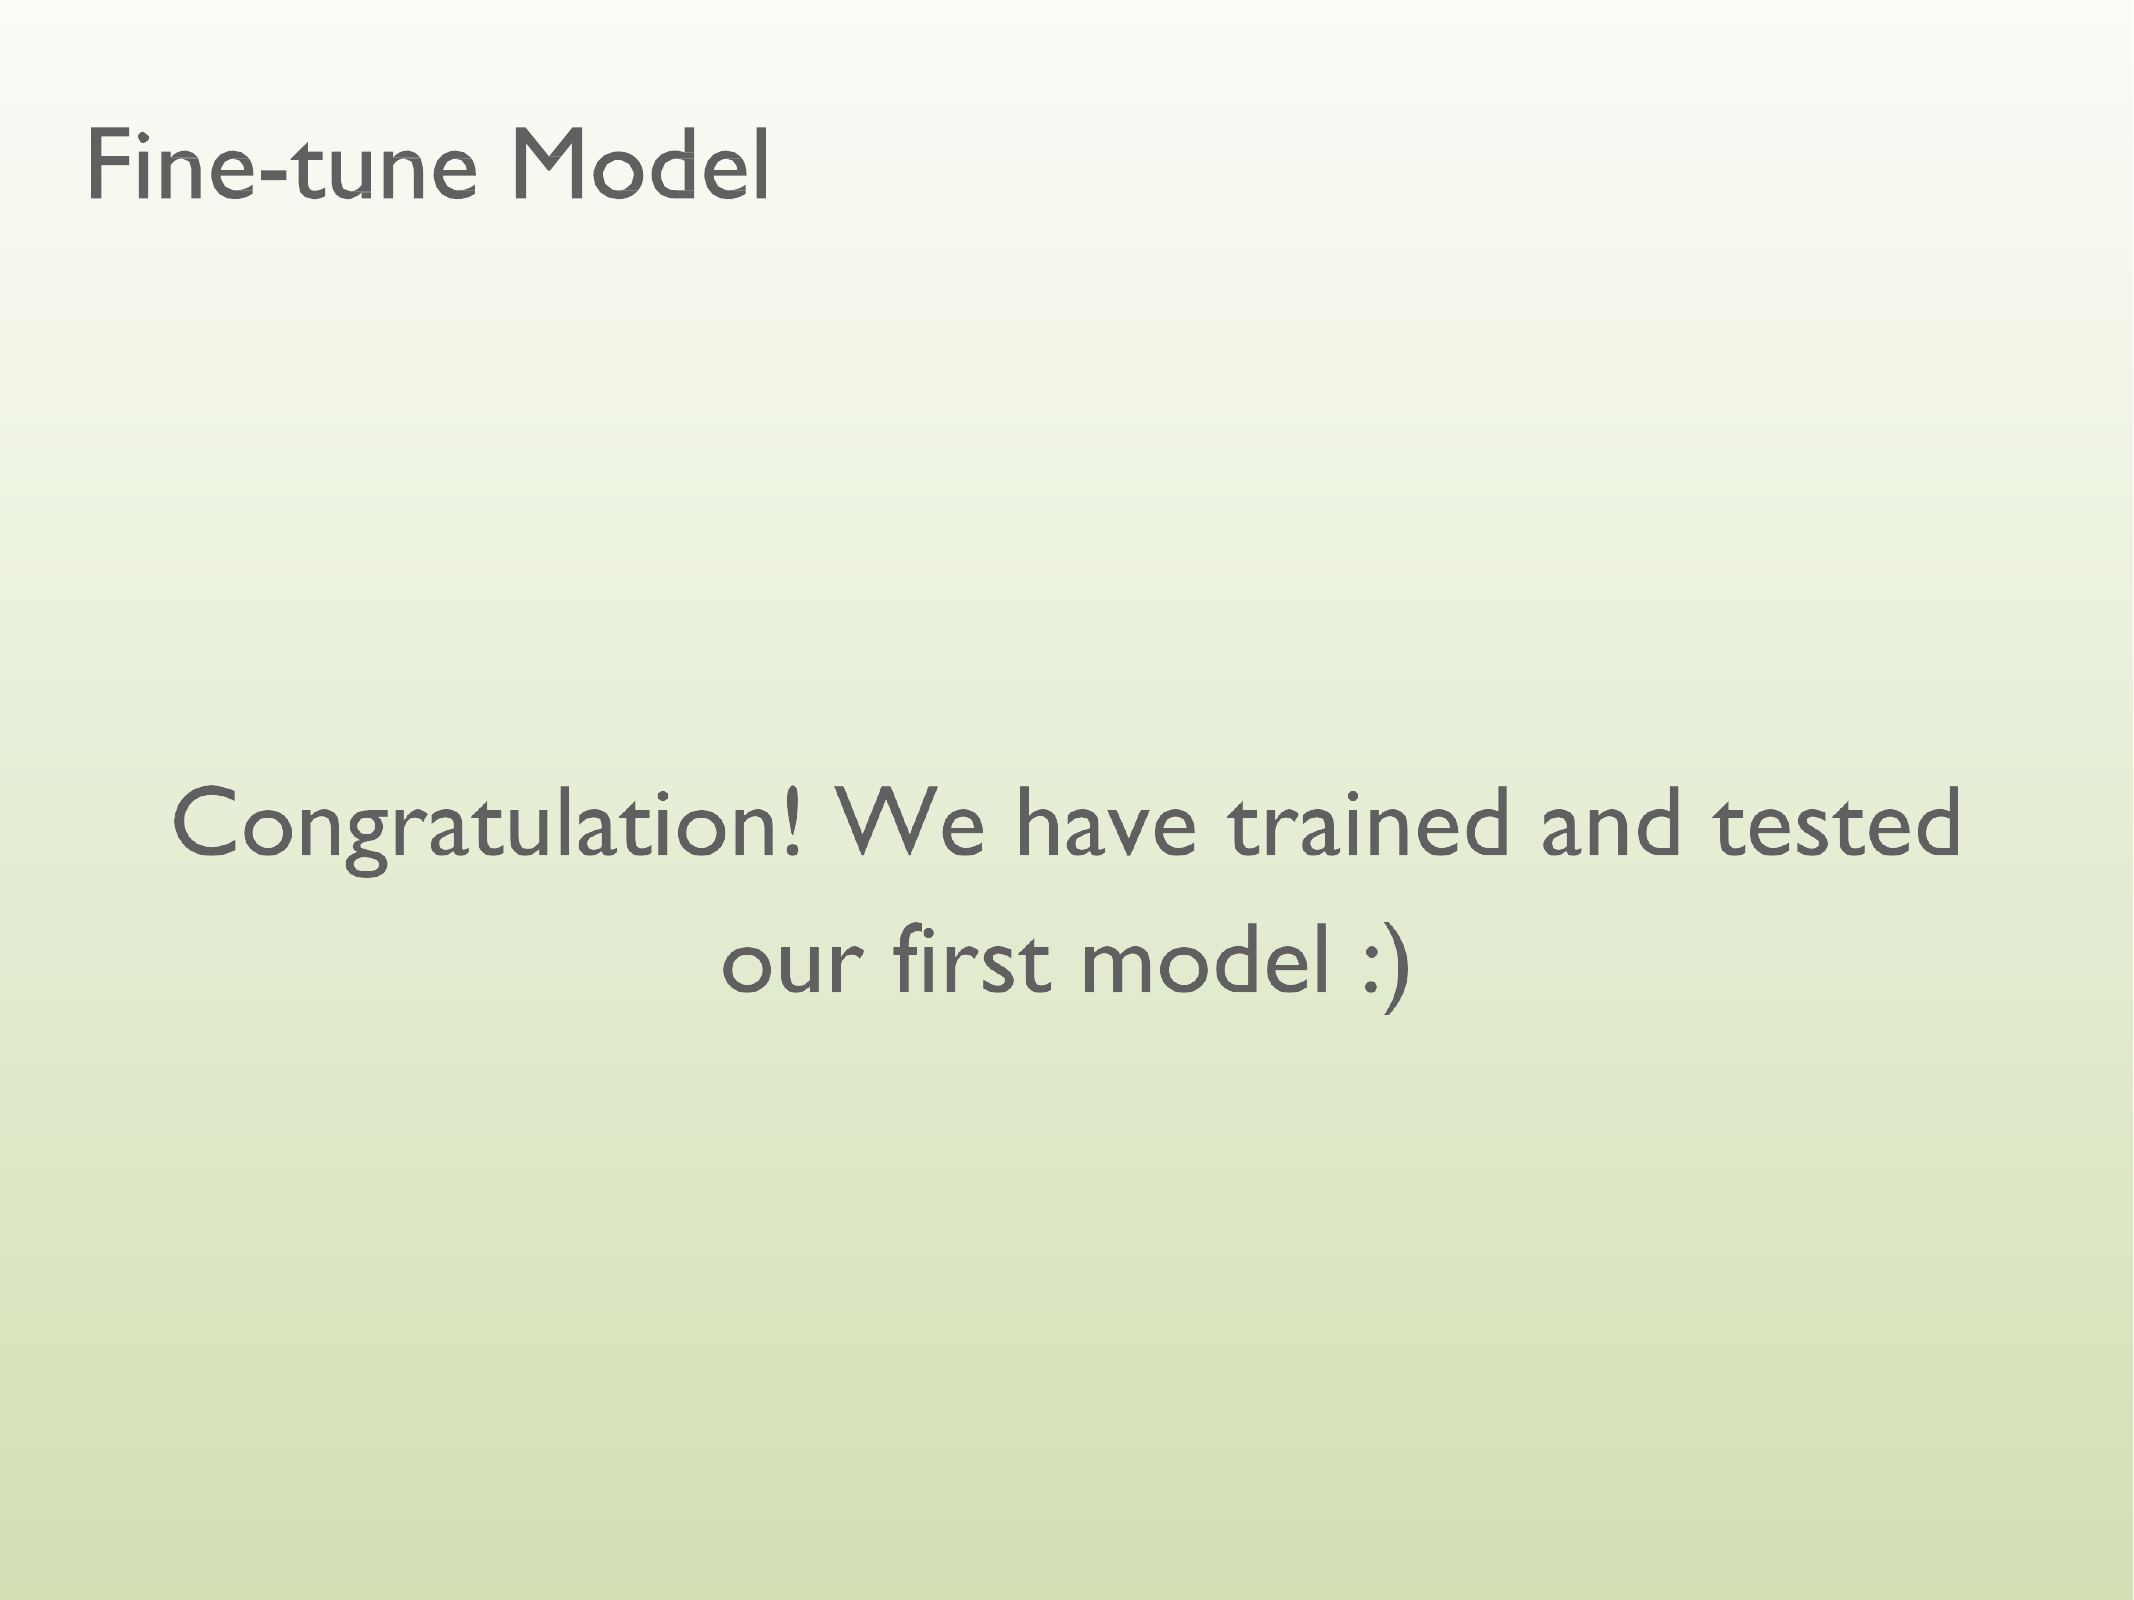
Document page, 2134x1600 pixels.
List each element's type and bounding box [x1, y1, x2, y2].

text_box [91, 127, 130, 199]
text_box [211, 150, 254, 200]
text_box [515, 127, 583, 199]
text_box [161, 150, 201, 199]
picture [723, 922, 1408, 1015]
text_box [756, 127, 766, 199]
text_box [651, 127, 695, 199]
text_box [138, 131, 149, 143]
text_box [383, 150, 424, 199]
text_box [704, 150, 747, 200]
text_box [331, 151, 371, 200]
text_box [593, 151, 644, 200]
text_box [261, 170, 287, 181]
picture [174, 784, 1958, 878]
text_box [433, 150, 476, 200]
text_box [290, 141, 326, 200]
text_box [138, 151, 149, 199]
